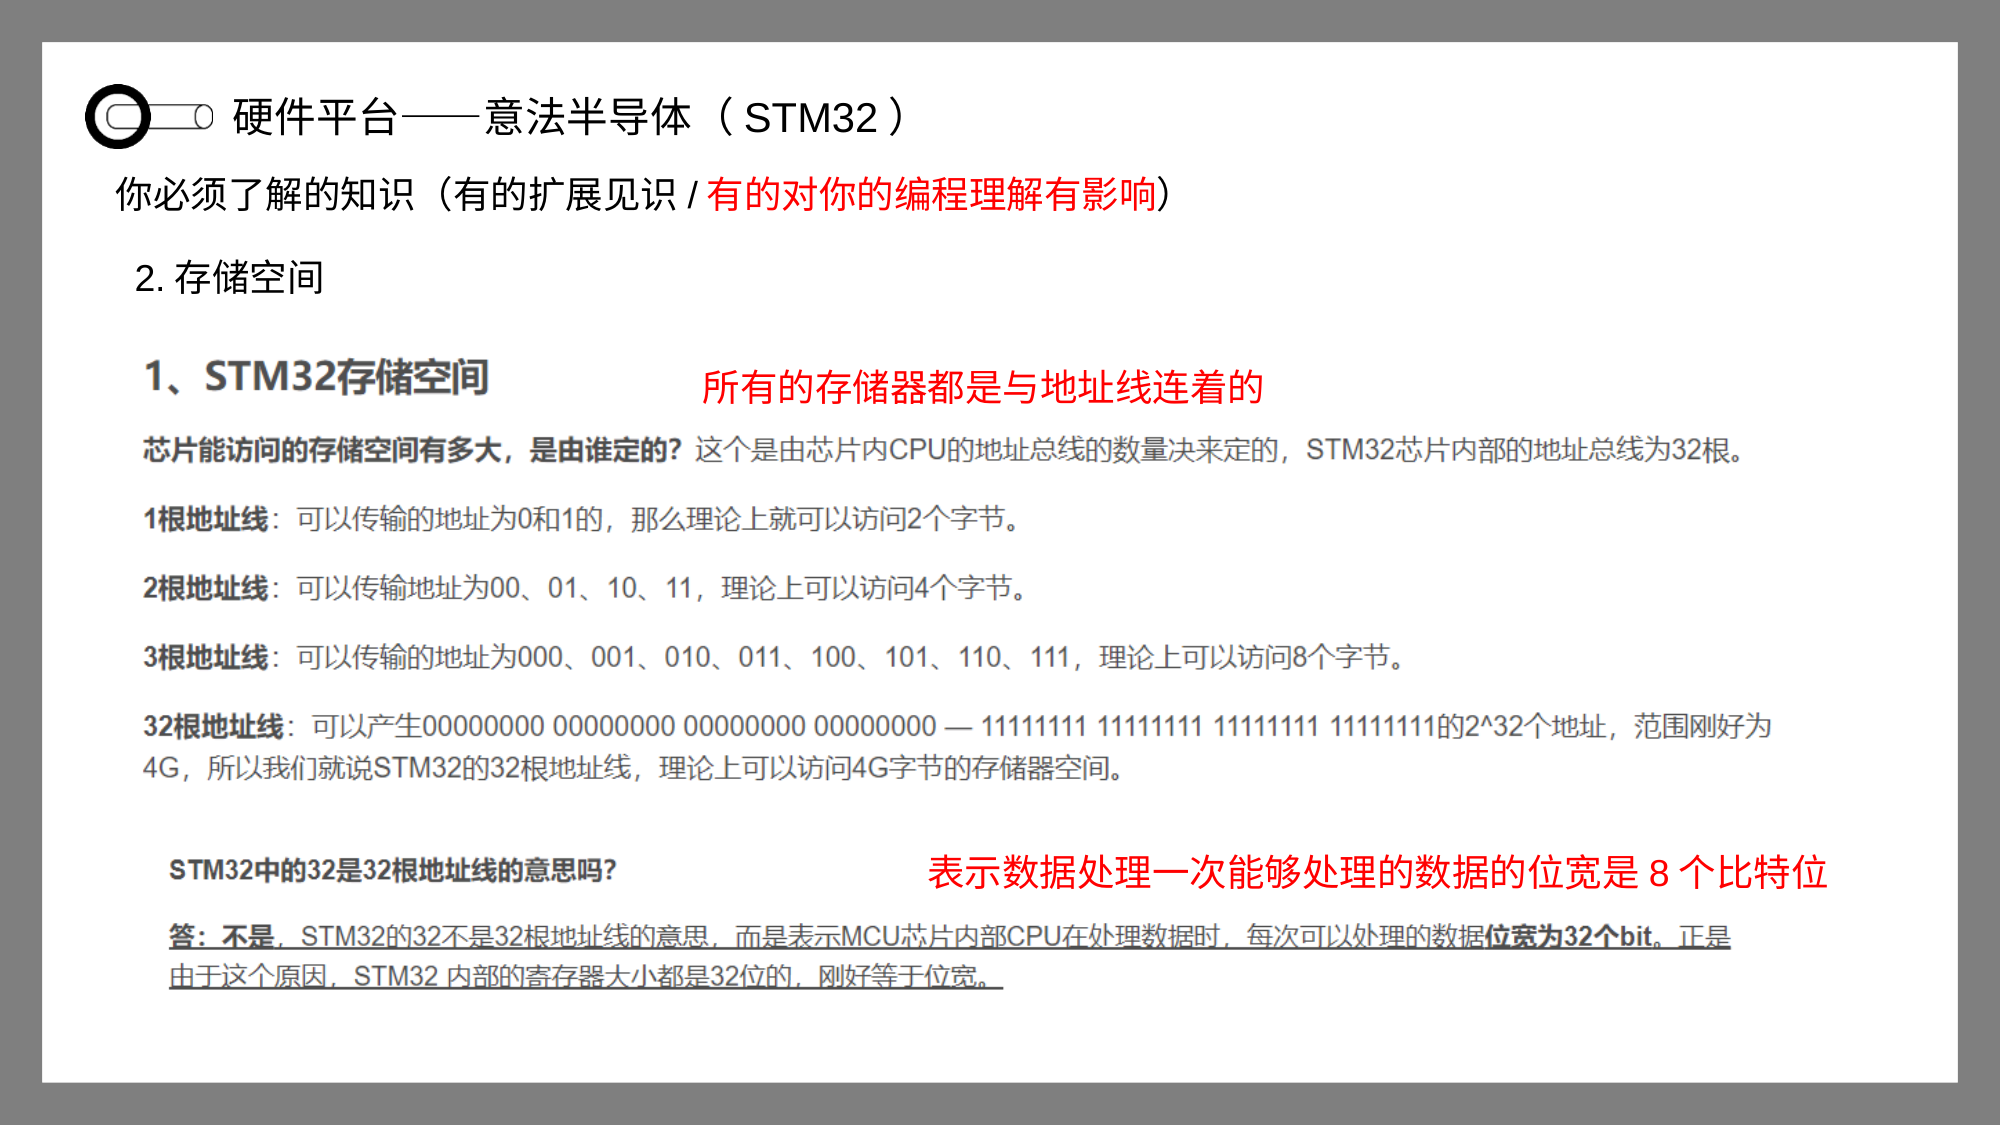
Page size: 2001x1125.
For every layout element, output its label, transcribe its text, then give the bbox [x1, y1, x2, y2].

text_box 2.存储空间 [119, 246, 340, 306]
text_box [85, 84, 1114, 149]
picture [123, 328, 1809, 797]
picture [151, 841, 1781, 1011]
text_box [0, 0, 2000, 1125]
text_box 你必须了解的知识（有的扩展见识/有的对你的编程理解有影响） [101, 163, 1210, 224]
text_box 表示数据处理一次能够处理的数据的位宽是8个比特位 [1781, 841, 1913, 902]
